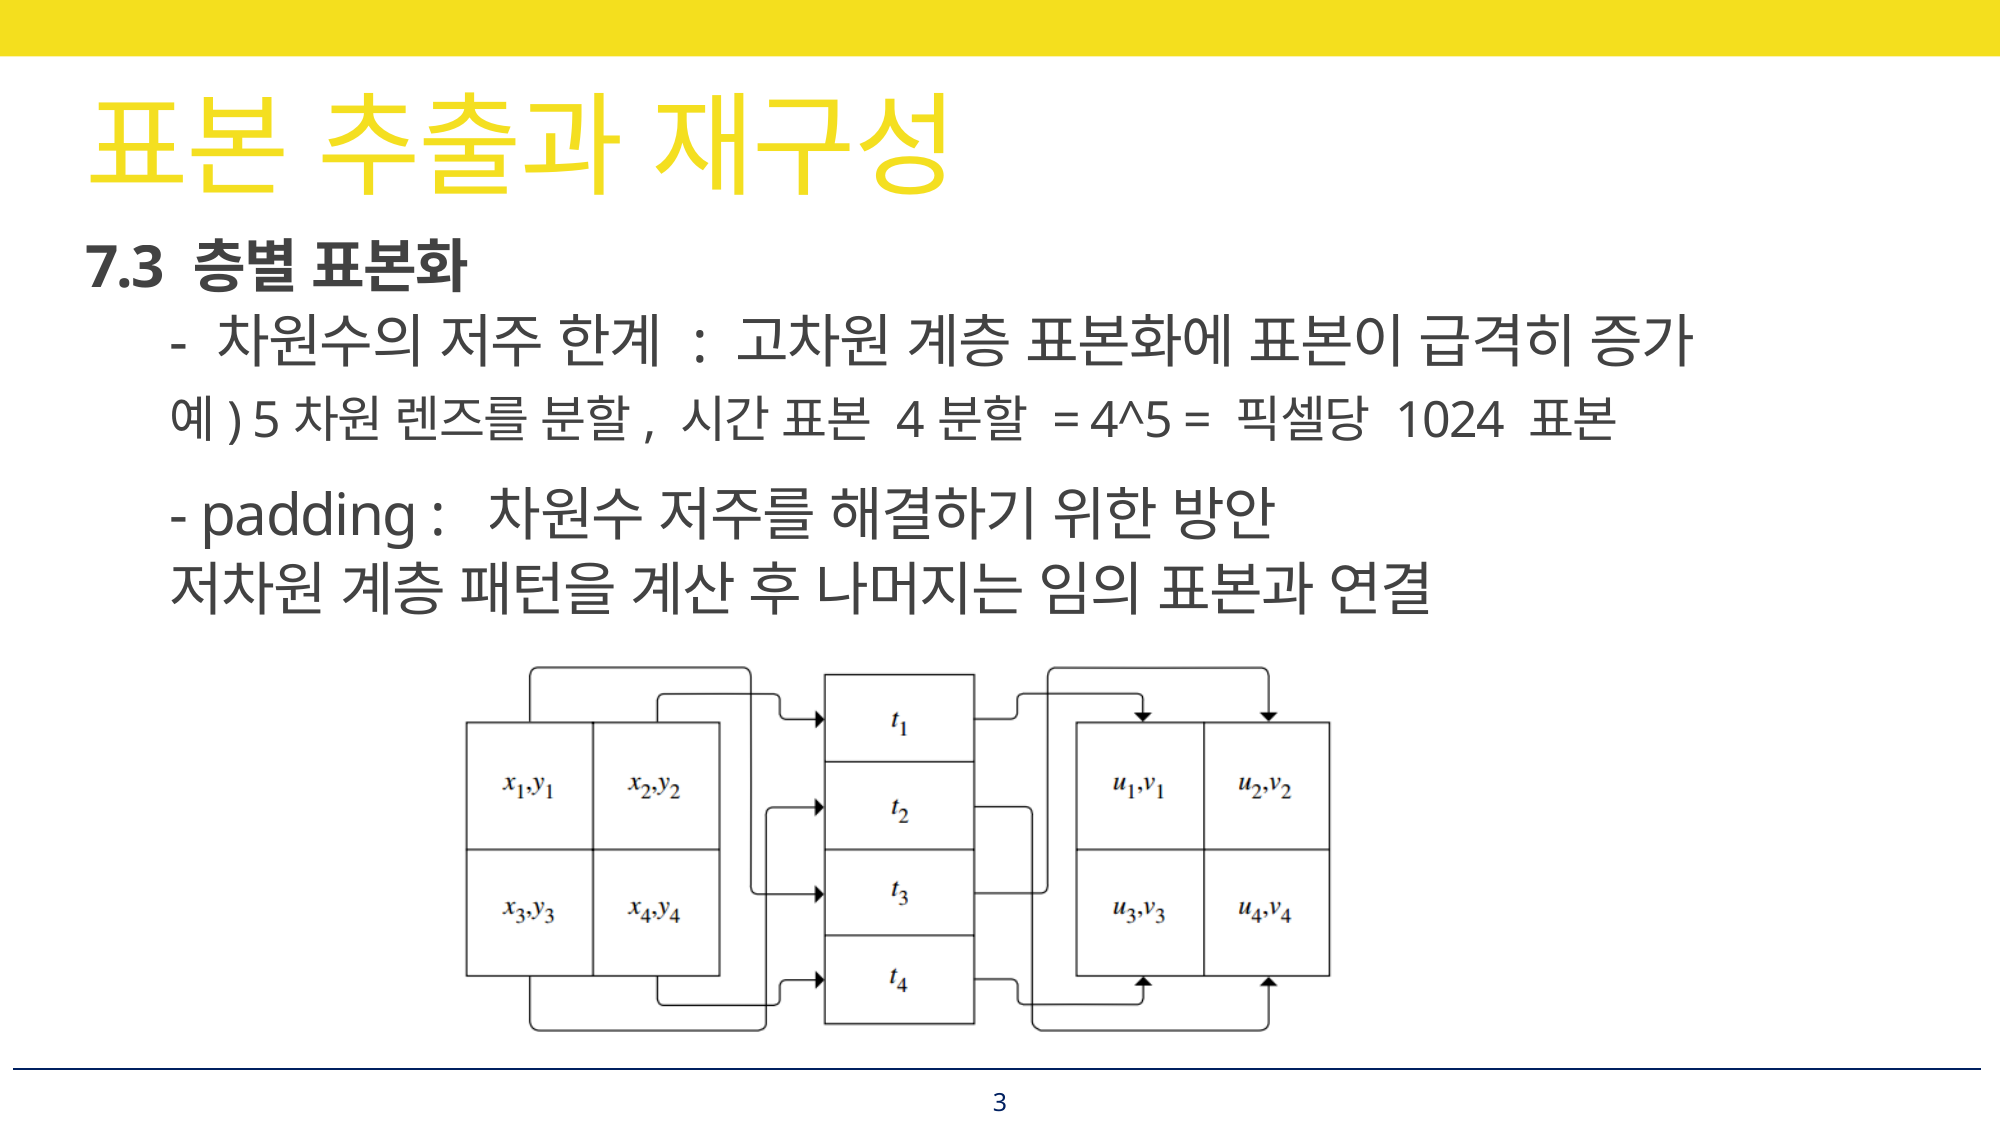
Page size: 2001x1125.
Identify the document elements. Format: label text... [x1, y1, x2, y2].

title 표본 추출과 재구성 [85, 89, 1915, 212]
picture [437, 646, 1349, 1047]
list 7.3 층별 표본화 - 차원수의 저주 한계 : 고차원 계층 표본화에 표본이 급격히 증가 예) 5차원 렌즈를 분할, 시간 표본 4분할 = 4^5 = 픽셀당 1024 표본 - padding : 차원수 저주를 해결하기 위한 방안 저차원 계층 패턴을 계산 후 나머지는 임의 표본과 연결 [85, 237, 1902, 1049]
slide_number 3 [916, 1078, 1084, 1125]
text_box [0, 0, 2000, 75]
